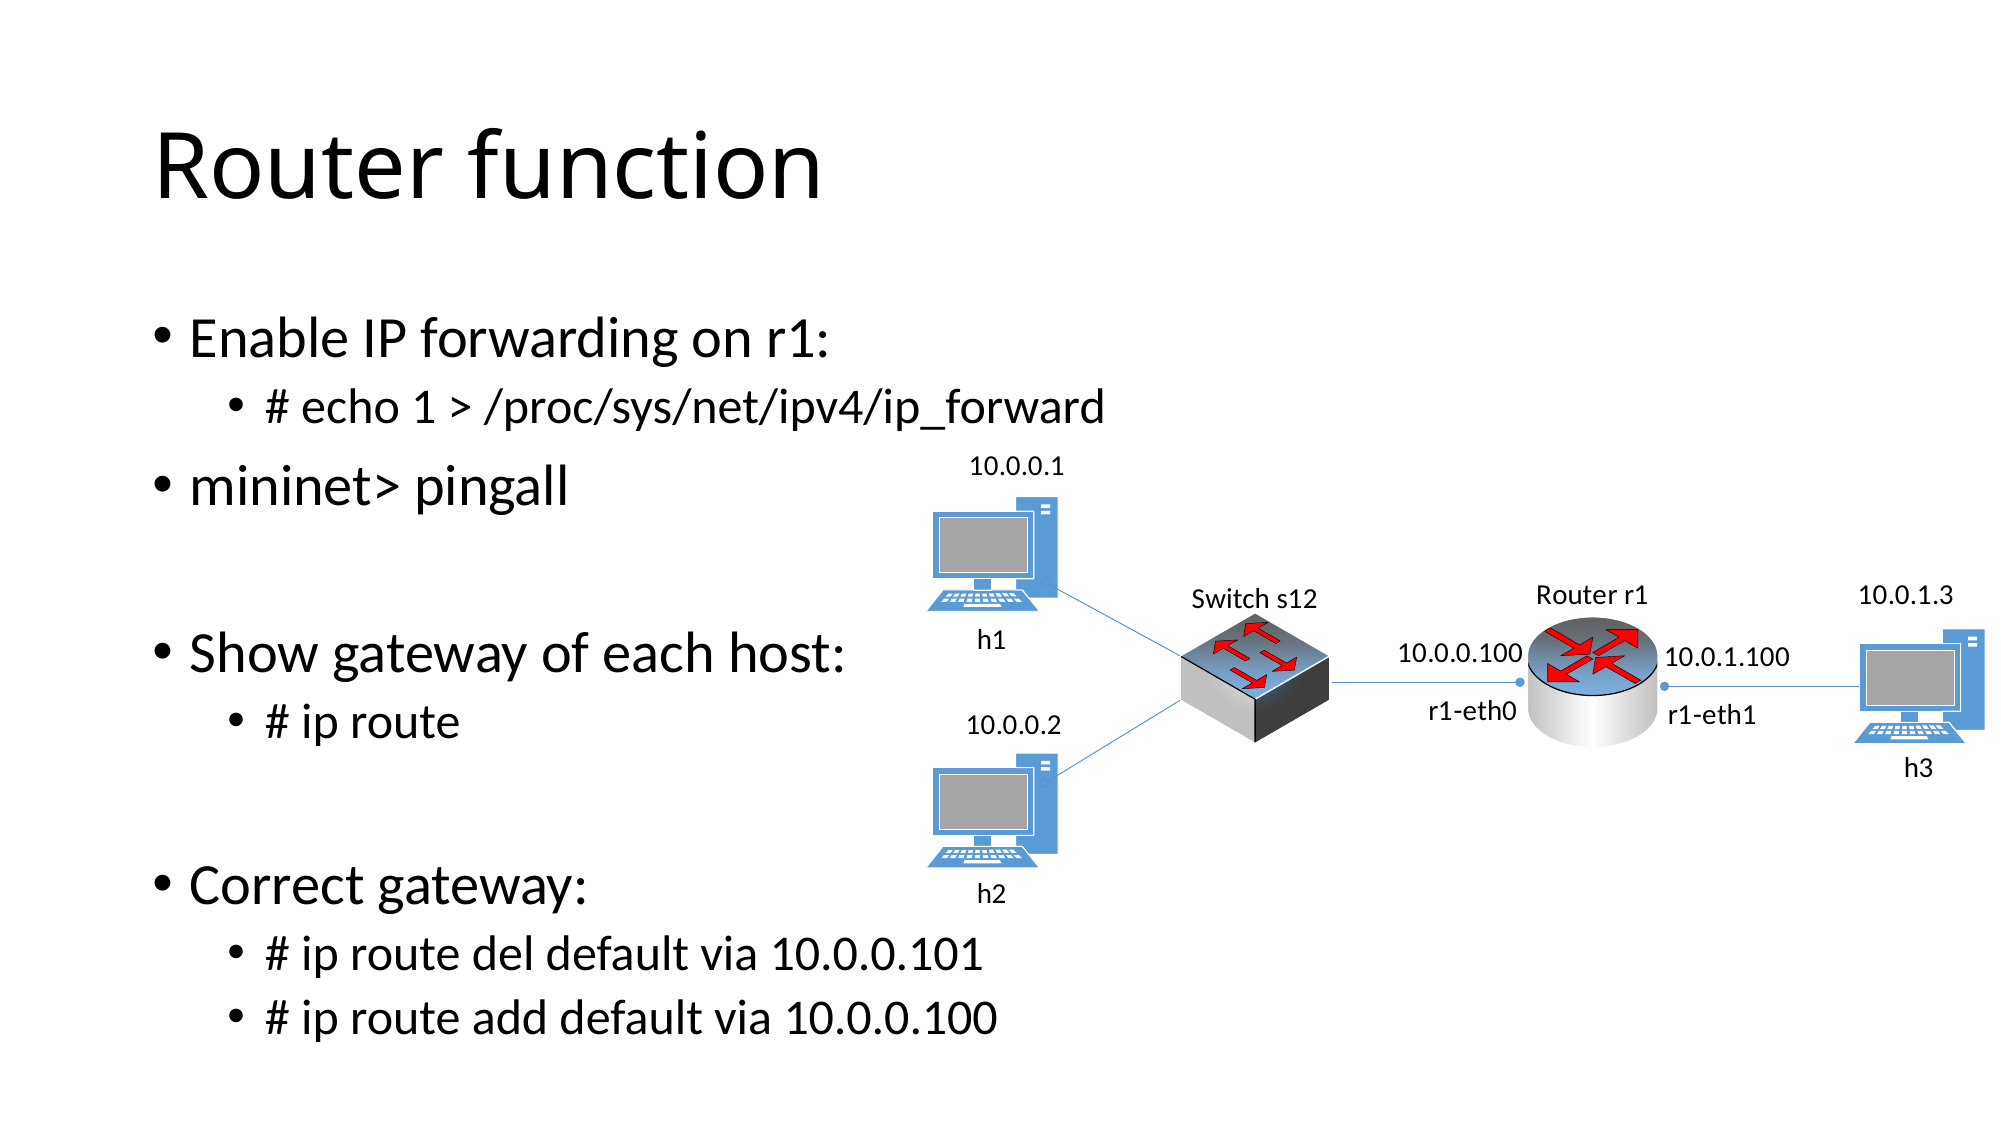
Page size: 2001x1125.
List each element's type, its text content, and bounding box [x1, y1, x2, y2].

picture [922, 437, 1986, 928]
list Enable IP forwarding on r1: # echo 1 > /proc/sys/net/ipv4/ip_forward mininet> pingall Show gateway of each host: # ip route Correct gateway: # ip route del default via 10.0.0.101 # ip route add default via 10.0.0.100 [137, 299, 1863, 1066]
title Router function [137, 59, 1863, 278]
